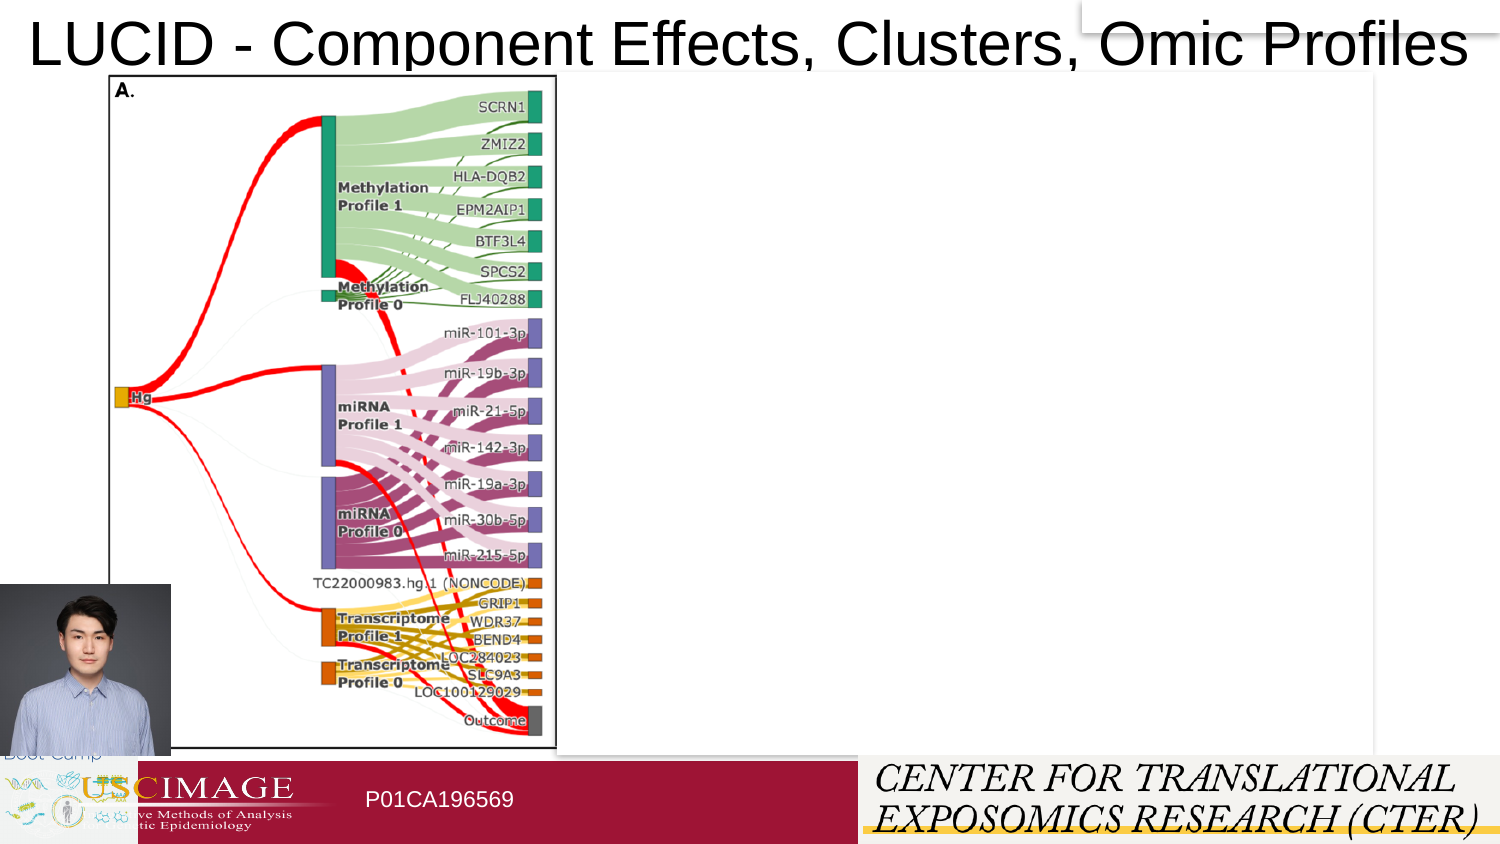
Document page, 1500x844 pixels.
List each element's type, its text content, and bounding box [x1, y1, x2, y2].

text_box P01CA196569 [405, 773, 630, 832]
picture [0, 71, 1500, 844]
title LUCID - Component Effects, Clusters, Omic Profiles [0, 0, 1500, 78]
